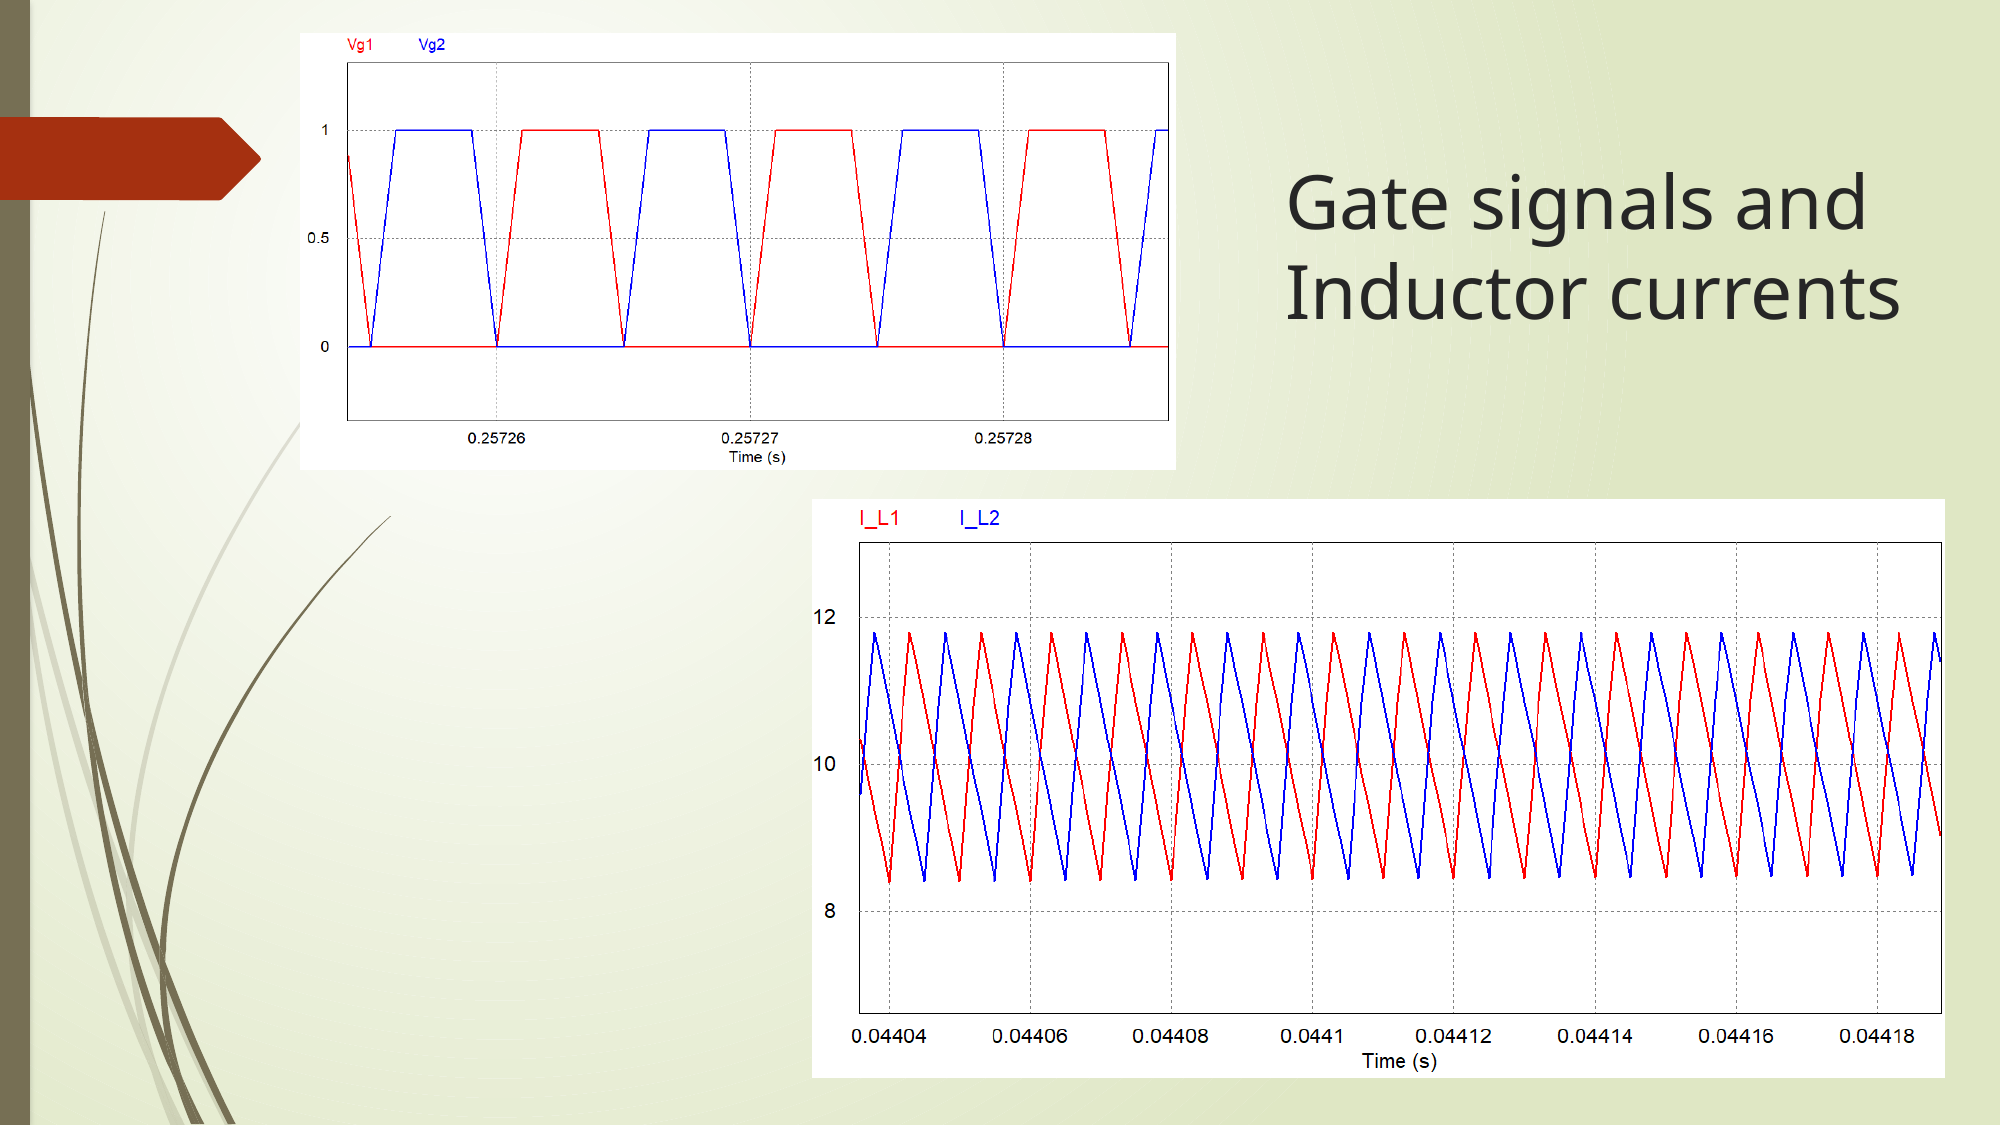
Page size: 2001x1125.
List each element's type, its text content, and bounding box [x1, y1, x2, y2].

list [812, 499, 1946, 1079]
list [299, 33, 1176, 470]
title Gate signals and Inductor currents [1270, 146, 1945, 357]
